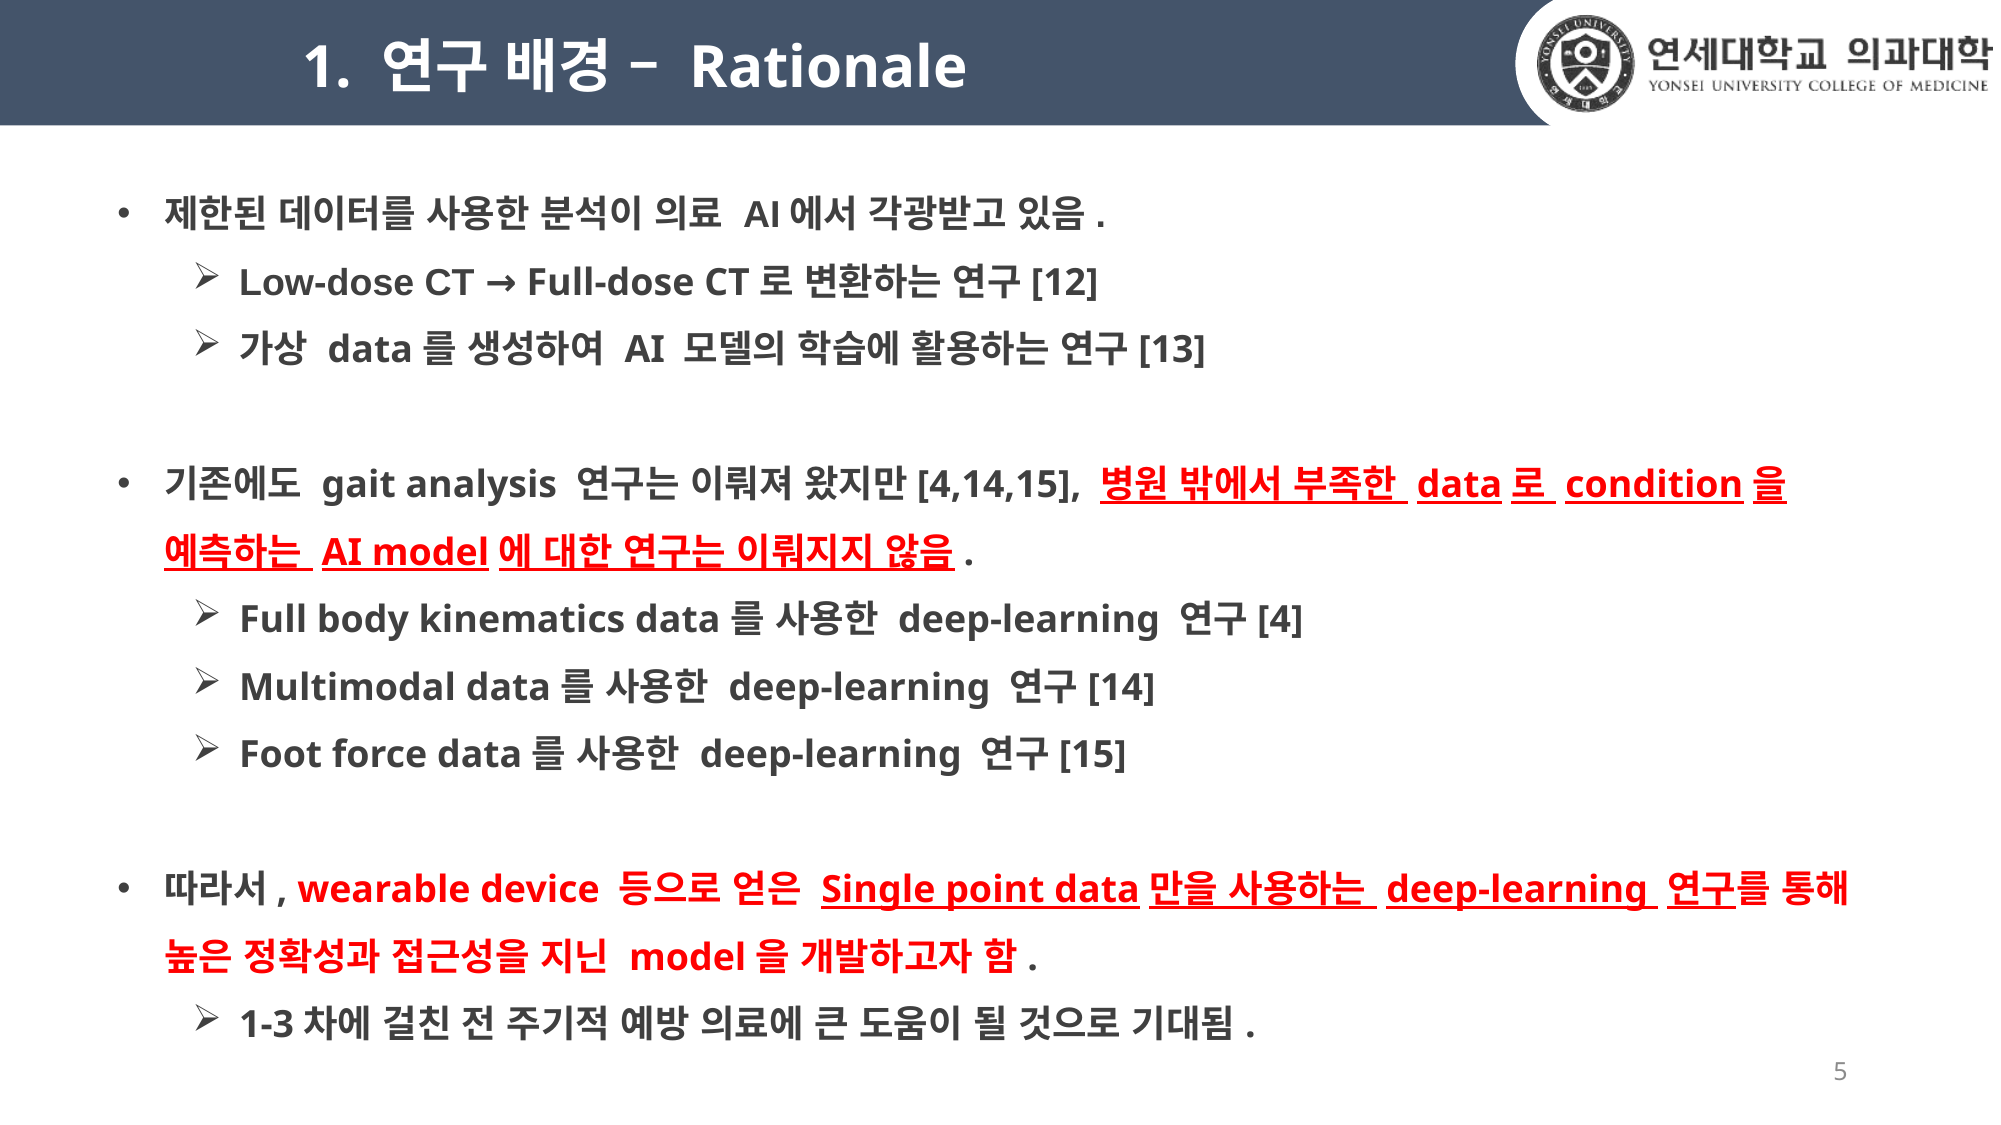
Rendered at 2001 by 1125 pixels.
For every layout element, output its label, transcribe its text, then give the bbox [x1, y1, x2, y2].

text_box 1. 연구 배경 – Rationale [287, 2, 1549, 126]
text_box 제한된 데이터를 사용한 분석이 의료 AI에서 각광받고 있음. Low-dose CT → Full-dose CT로 변환하는 연구[12] 가상 data를 생성하여 AI 모델의 학습에 활용하는 연구[13] 기존에도 gait analysis 연구는 이뤄져 왔지만[4,14,15], 병원 밖에서 부족한 data로 condition을 예측하는 AI model에 대한 연구는 이뤄지지 않음. Full body kinematics data를 사용한 deep-learning 연구[4] Multimodal data를 사용한 deep-learning 연구[14] Foot force data를 사용한 deep-learning 연구[15] 따라서, wearable device 등으로 얻은 Single point data만을 사용하는 deep-learning 연구를 통해 높은 정확성과 접근성을 지닌 model을 개발하고자 함. 1-3차에 걸친 전 주기적 예방 의료에 큰 도움이 될 것으로 기대됨. [102, 160, 1932, 1053]
slide_number 5 [1412, 1053, 1863, 1103]
text_box [0, 0, 1551, 126]
picture [1537, 14, 1993, 113]
text_box [1515, 0, 1641, 136]
